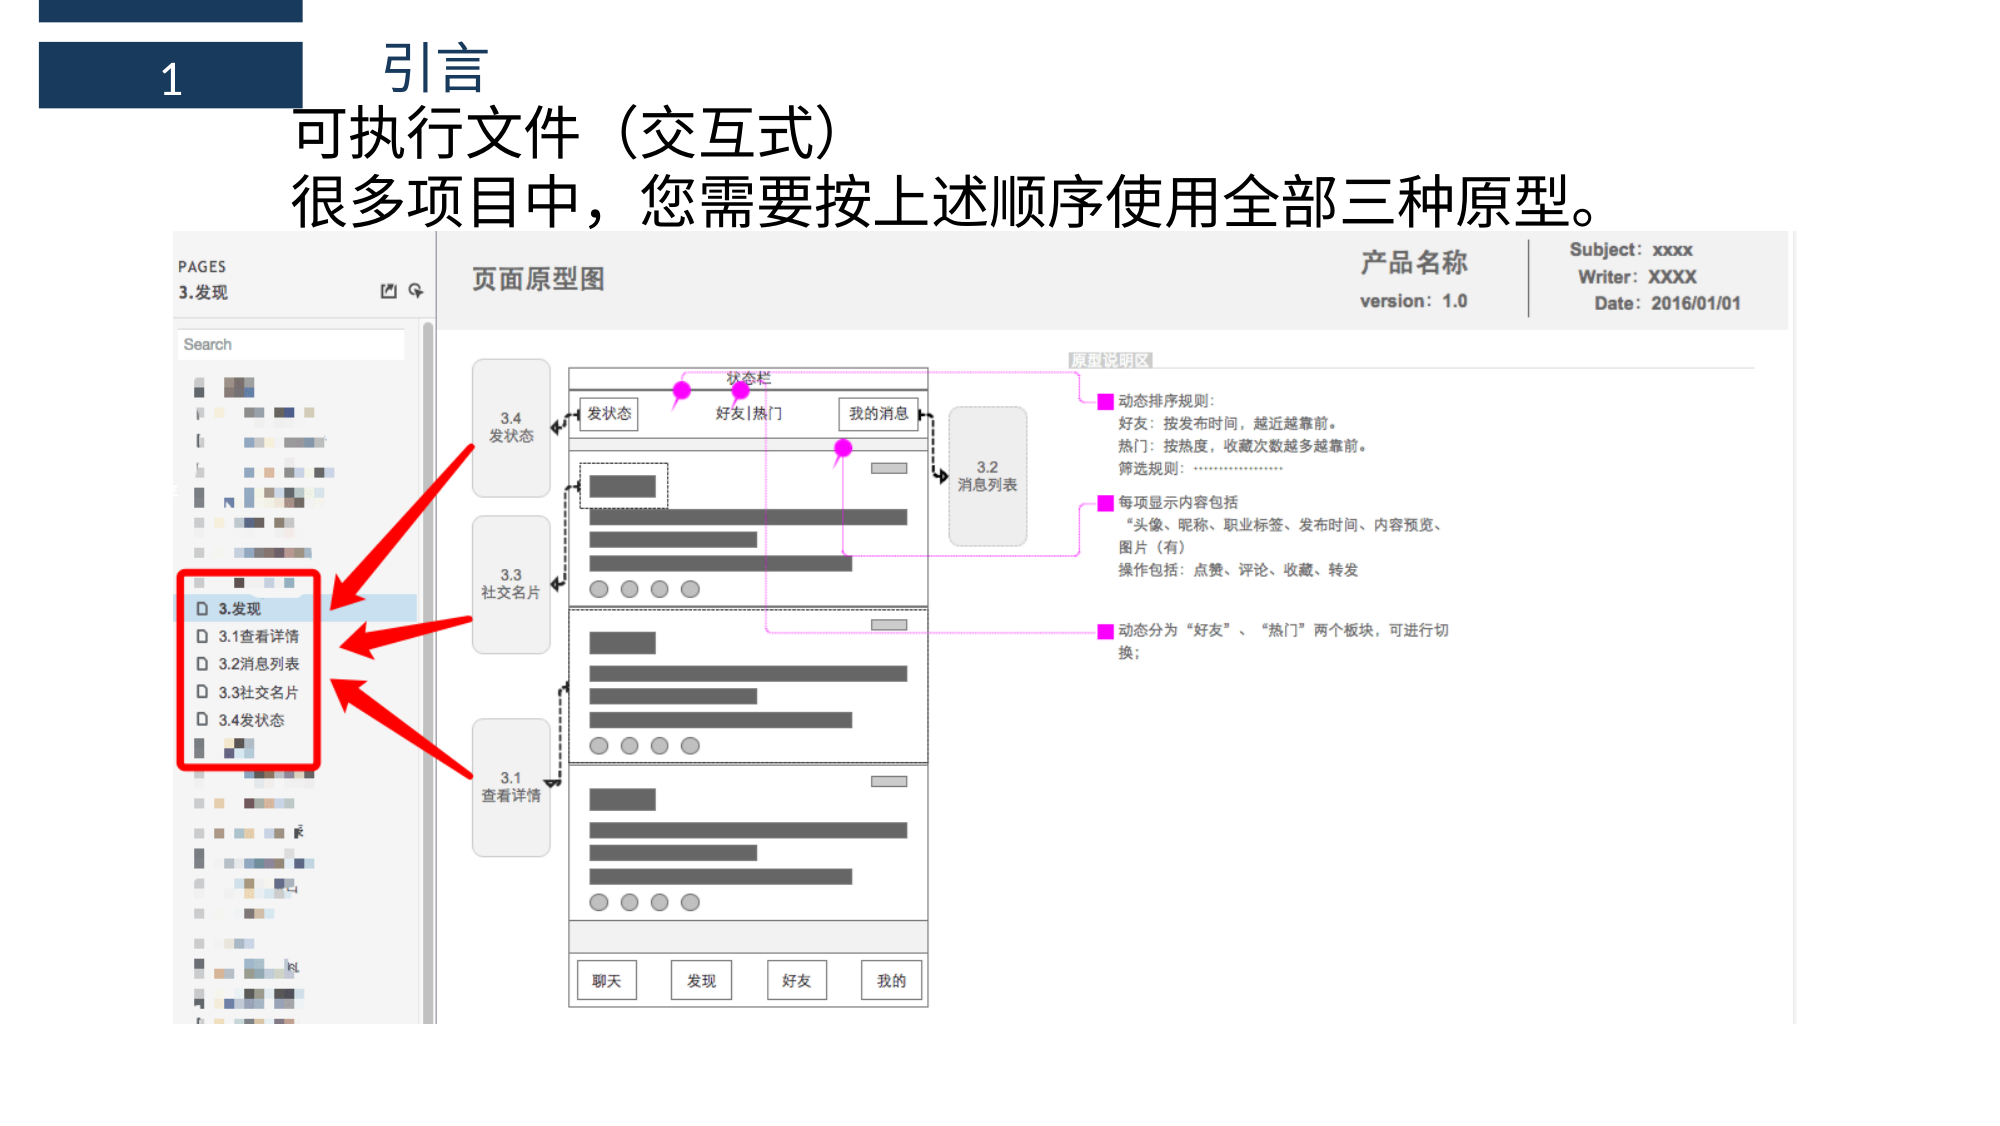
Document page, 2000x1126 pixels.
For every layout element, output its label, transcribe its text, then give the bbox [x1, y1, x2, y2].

picture [173, 231, 1797, 1024]
text_box [37, 0, 196, 24]
text_box 1 [37, 40, 196, 111]
text_box 可执行文件（交互式） 很多项目中，您需要按上述顺序使用全部三种原型。 [196, 0, 1674, 231]
